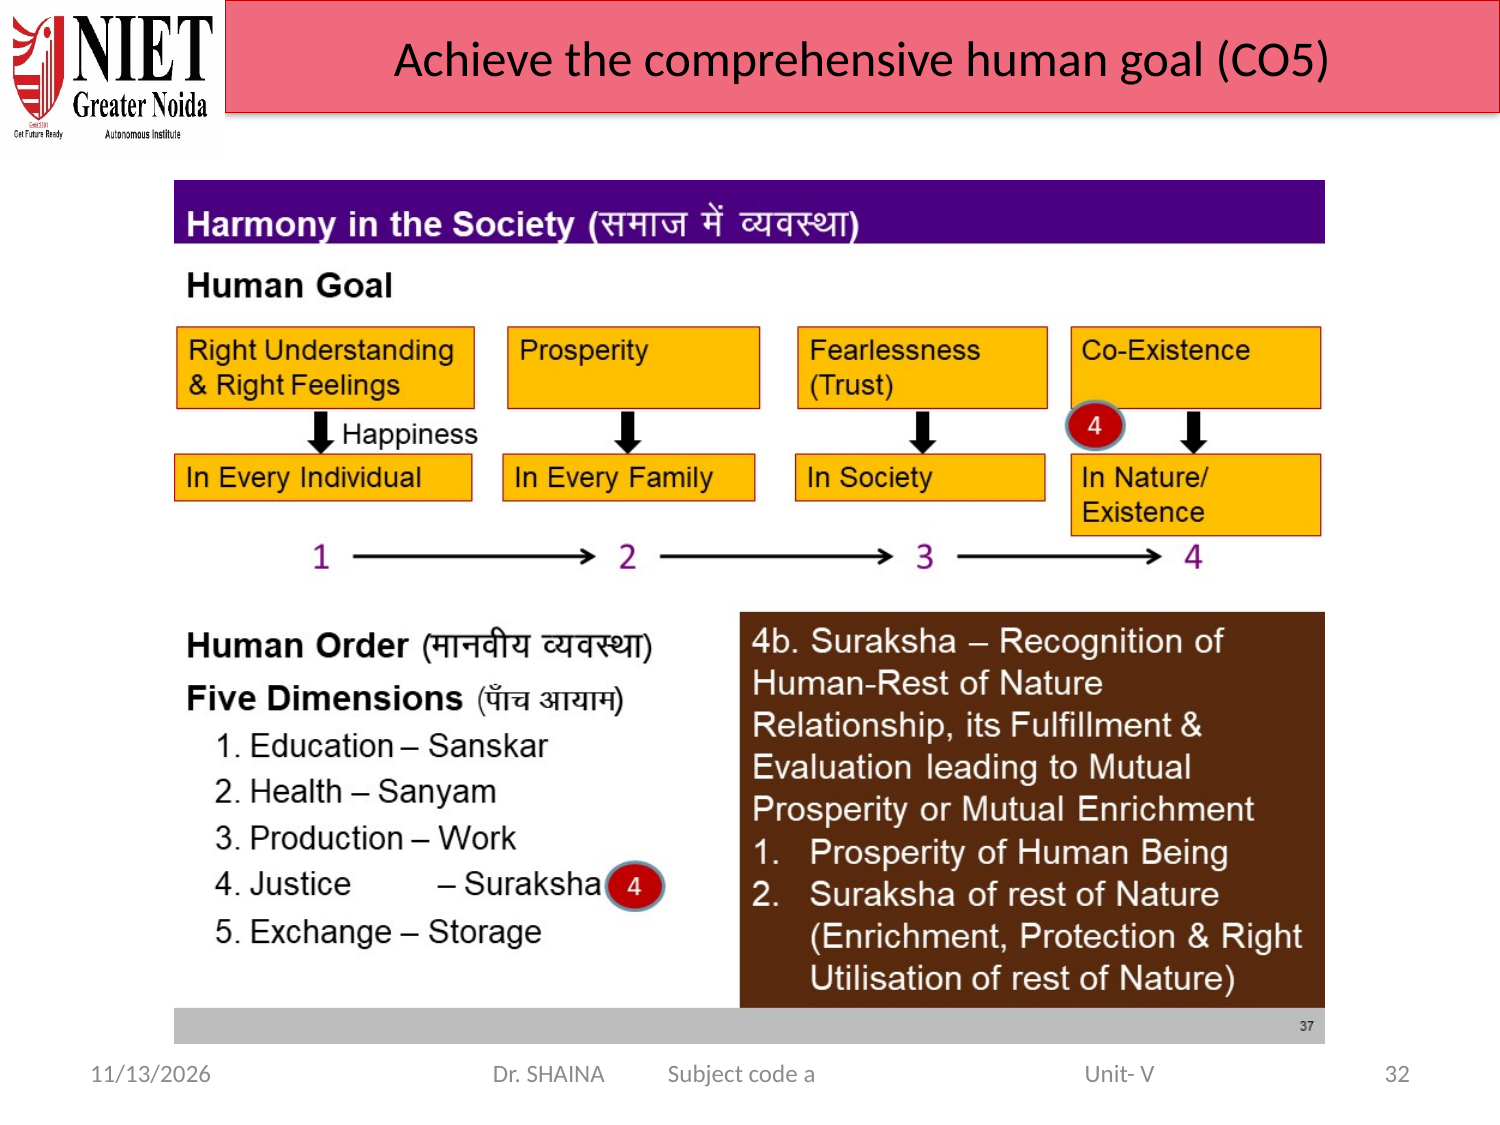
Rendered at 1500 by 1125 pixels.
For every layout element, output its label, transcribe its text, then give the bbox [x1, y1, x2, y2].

footer Dr. SHAINA Subject code a Unit- V [412, 1053, 1238, 1103]
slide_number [75, 1042, 250, 1103]
picture [0, 0, 226, 156]
picture [174, 180, 1326, 1044]
slide_number 32 [1337, 1042, 1425, 1103]
text_box Achieve the comprehensive human goal (CO5) [226, 0, 1500, 113]
